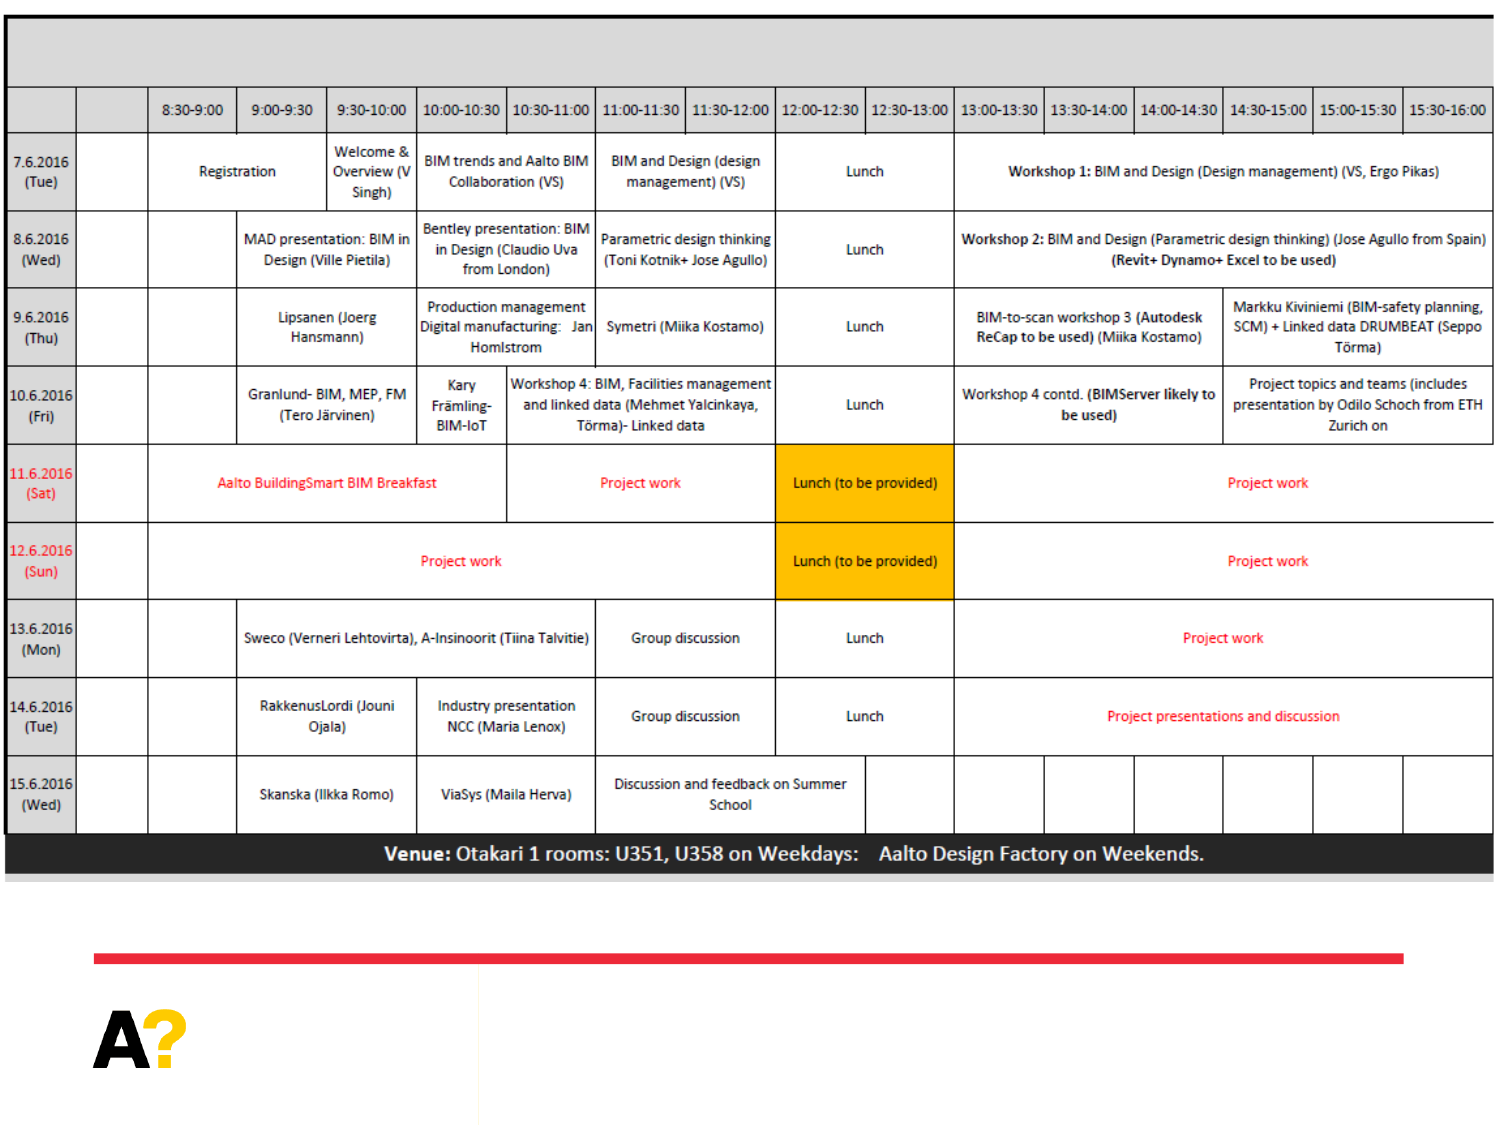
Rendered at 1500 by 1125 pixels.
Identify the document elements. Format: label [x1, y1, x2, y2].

picture [0, 11, 1498, 882]
picture [35, 953, 479, 1125]
